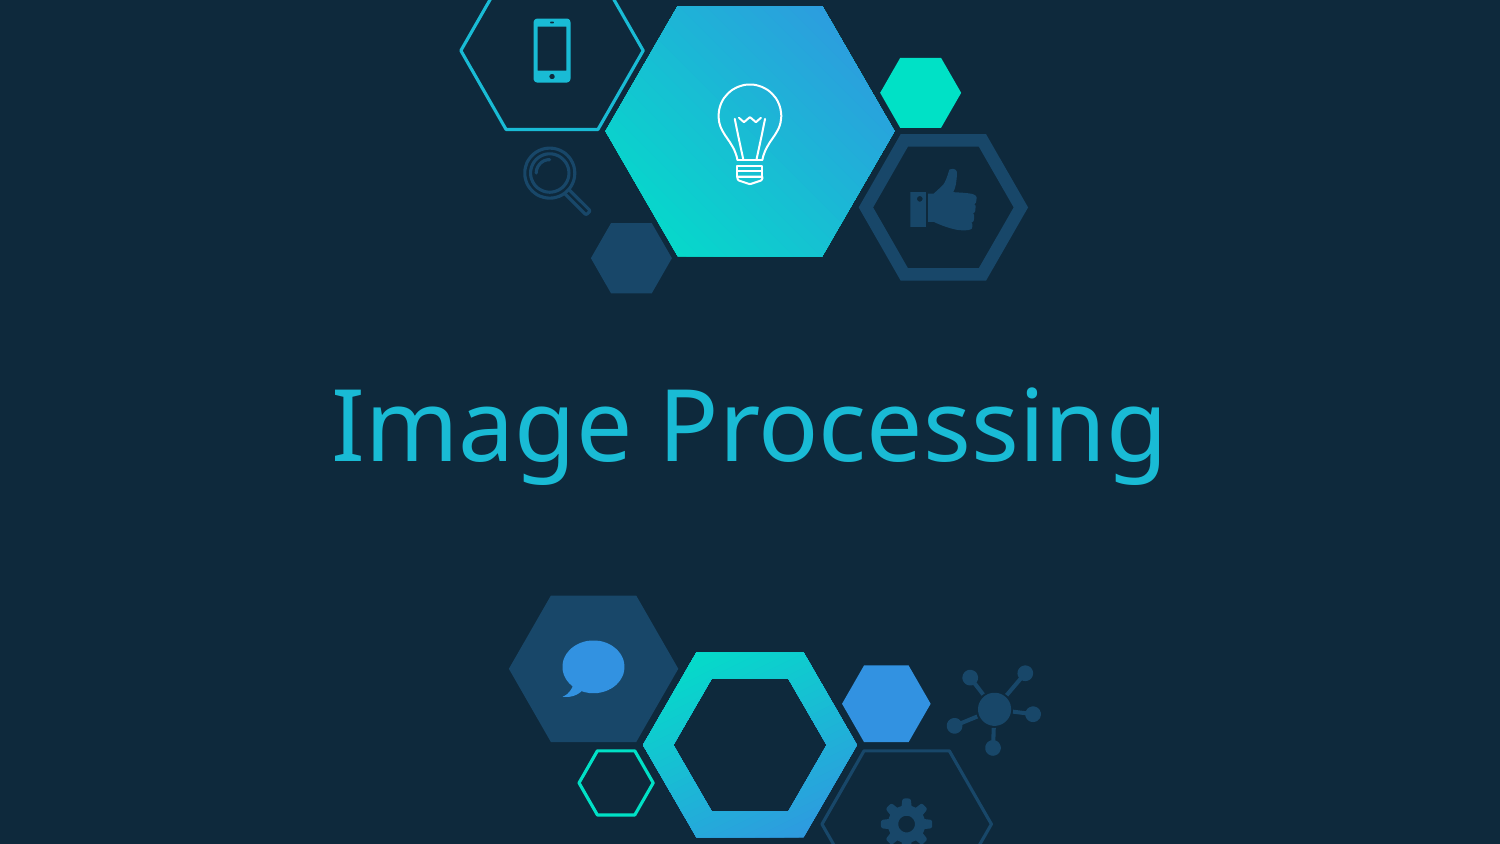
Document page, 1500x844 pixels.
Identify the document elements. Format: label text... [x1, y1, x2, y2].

title Image Processing [229, 326, 1271, 517]
